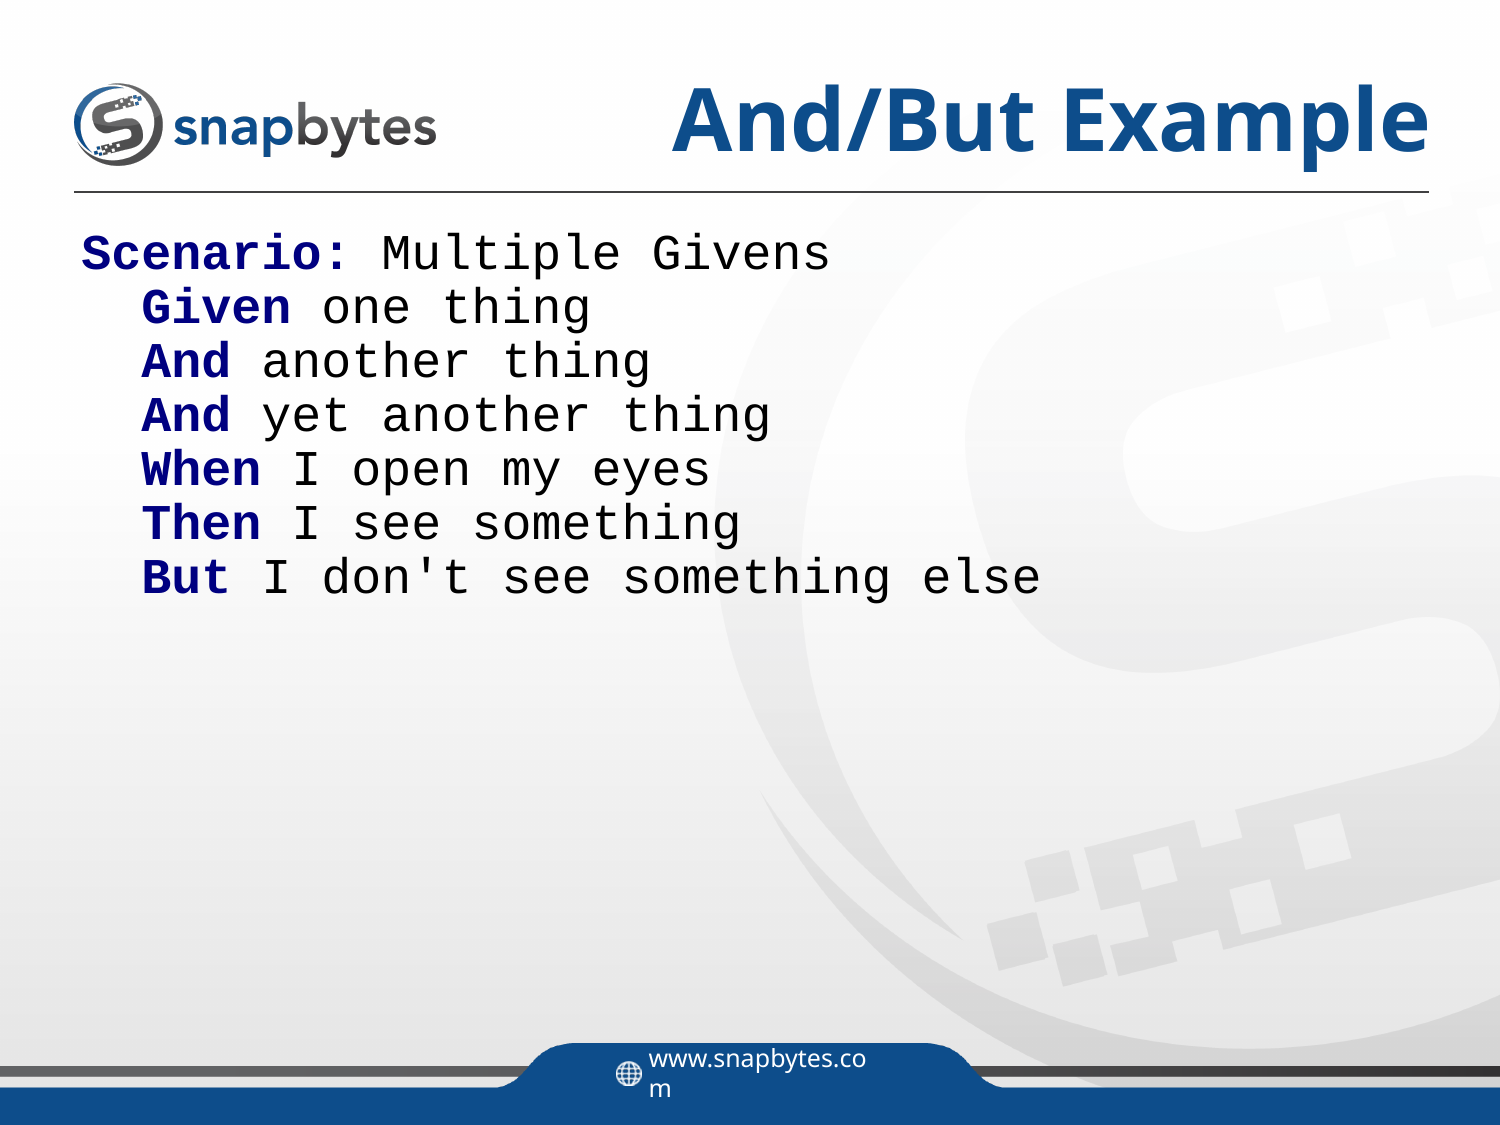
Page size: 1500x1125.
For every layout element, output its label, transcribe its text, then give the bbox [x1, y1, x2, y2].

list Scenario: Multiple Givens Given one thing And another thing And yet another thing When I open my eyes Then I see something But I don't see something else [73, 218, 1440, 1014]
title And/But Example [459, 54, 1440, 191]
picture [0, 0, 1500, 1125]
